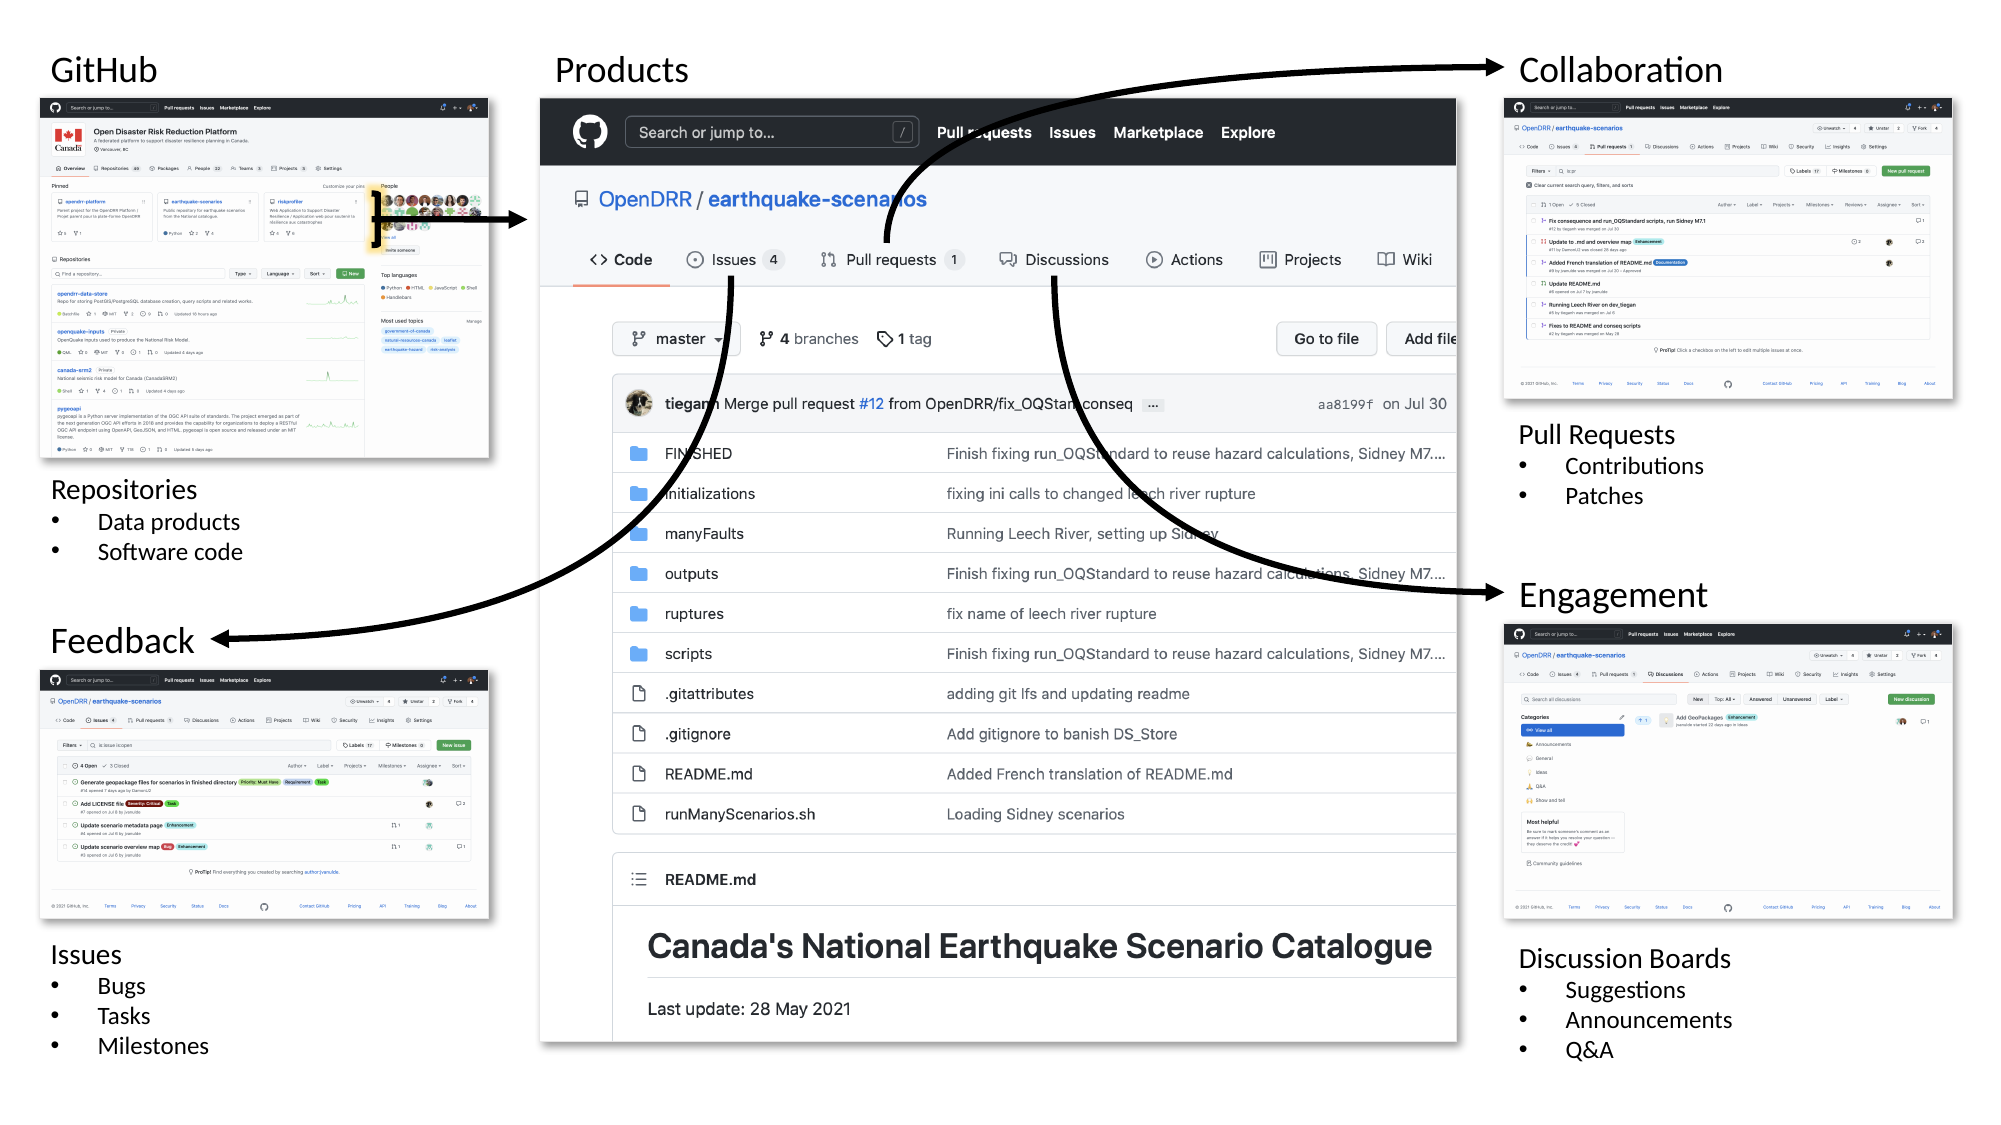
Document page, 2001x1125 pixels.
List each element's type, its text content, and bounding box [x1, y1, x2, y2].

text_box Collaboration [1504, 37, 1739, 97]
picture [1503, 623, 1953, 919]
text_box Engagement [1504, 562, 1724, 623]
text_box Issues Bugs Tasks Milestones [35, 927, 225, 1068]
text_box GitHub [35, 37, 174, 97]
text_box Discussion Boards Suggestions Announcements Q&A [1504, 931, 1748, 1072]
text_box Pull Requests Contributions Patches [1503, 407, 1720, 518]
picture [1503, 97, 1953, 399]
text_box Repositories Data products Software code [36, 463, 259, 573]
picture [539, 97, 1457, 1042]
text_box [289, 197, 654, 718]
text_box Products [540, 37, 705, 97]
picture [39, 669, 489, 919]
text_box Feedback [35, 609, 211, 669]
picture [39, 97, 489, 458]
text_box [1120, 209, 1438, 659]
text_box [1107, 0, 1283, 464]
